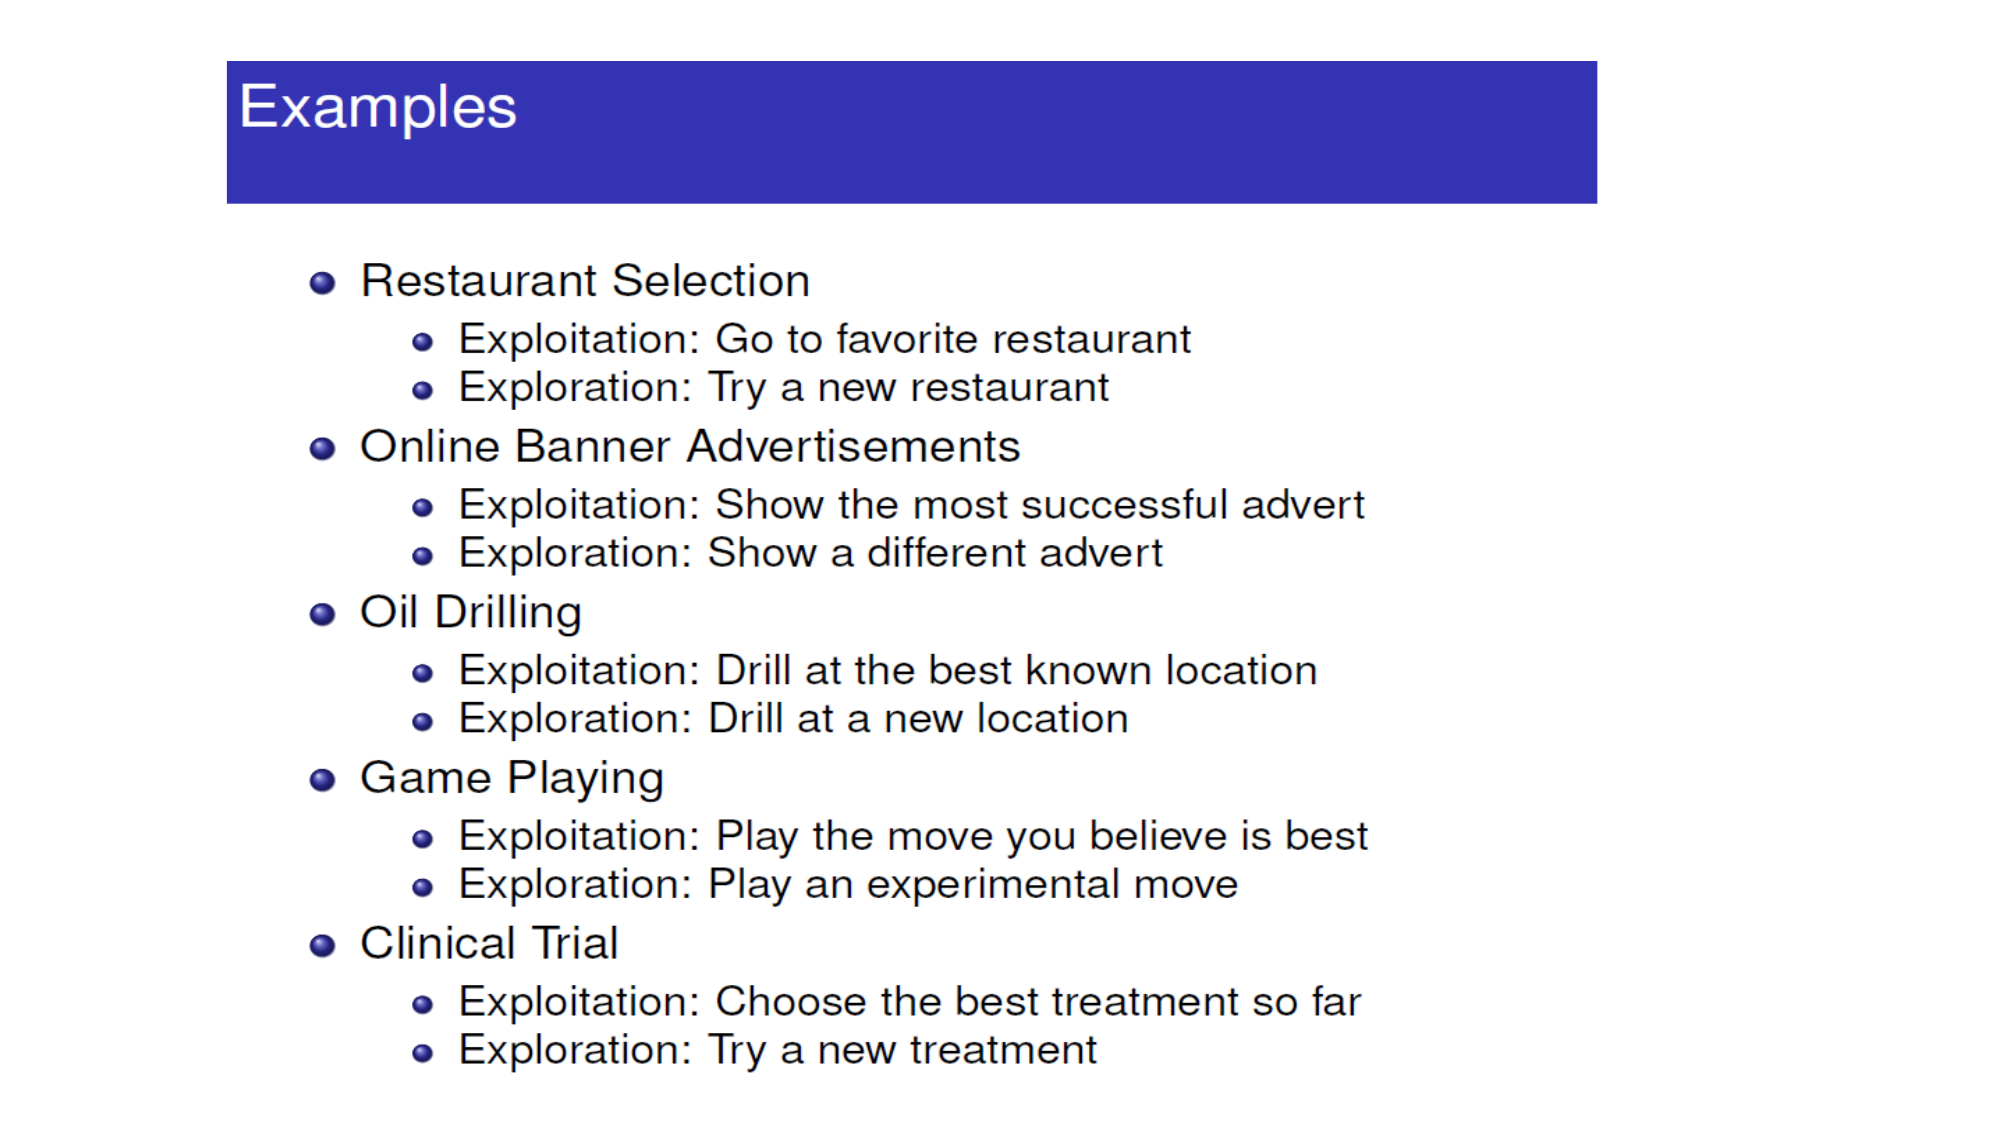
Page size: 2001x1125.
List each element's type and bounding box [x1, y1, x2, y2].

picture [226, 61, 1598, 1093]
